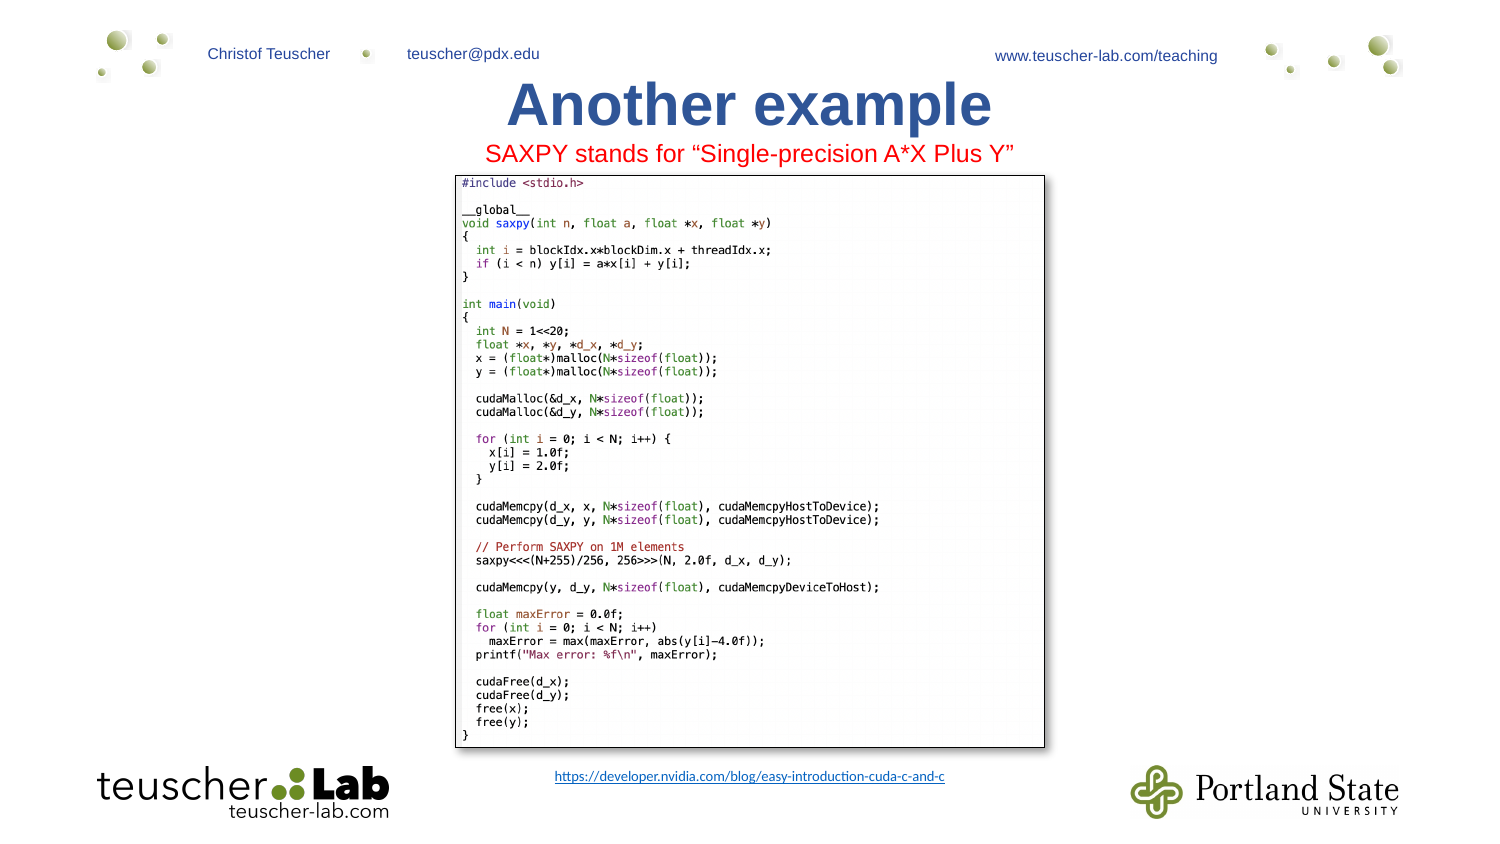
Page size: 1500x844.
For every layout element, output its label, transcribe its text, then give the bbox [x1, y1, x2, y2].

picture [1130, 765, 1399, 819]
text_box Another example [0, 67, 1500, 129]
text_box SAXPY stands for “Single-precision A*X Plus Y” [0, 129, 1500, 175]
picture [97, 766, 389, 818]
text_box https://developer.nvidia.com/blog/easy-introduction-cuda-c-and-c [374, 759, 1125, 793]
picture [455, 175, 1045, 748]
